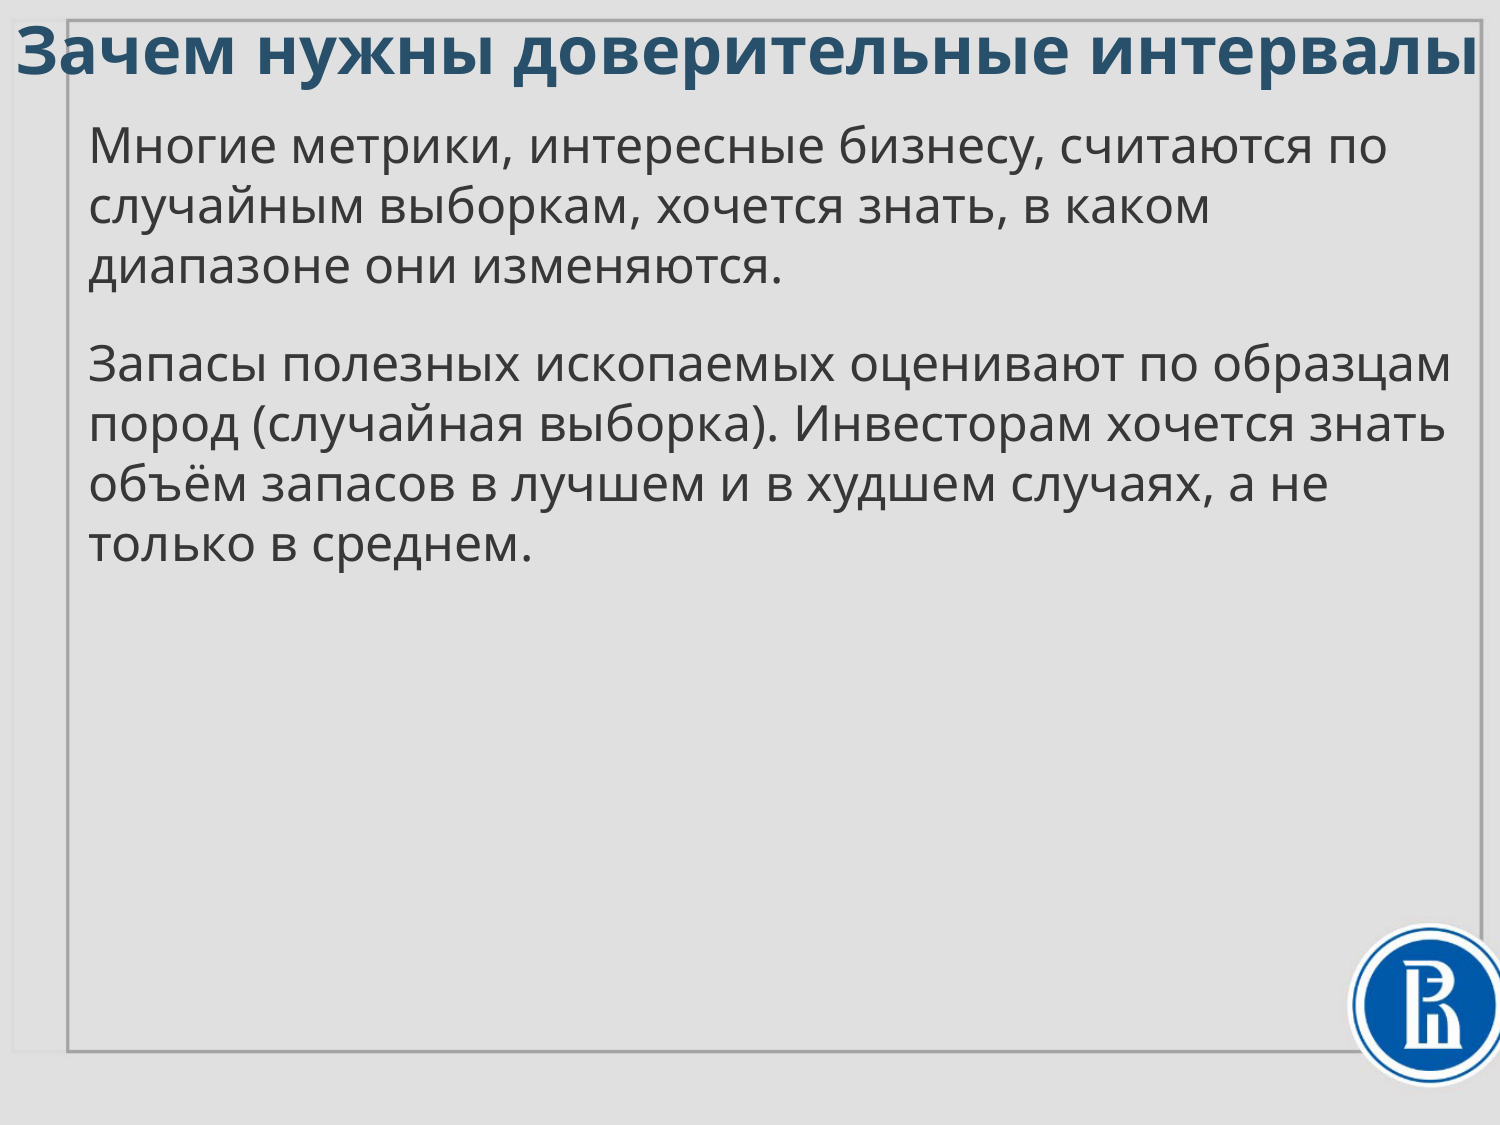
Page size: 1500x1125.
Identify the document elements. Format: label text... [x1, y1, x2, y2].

text_box Многие метрики, интересные бизнесу, считаются по случайным выборкам, хочется знать, в каком диапазоне они изменяются. Запасы полезных ископаемых оценивают по образцам пород (случайная выборка). Инвесторам хочется знать объём запасов в лучшем и в худшем случаях, а не только в среднем. [88, 113, 1483, 833]
picture [0, 102, 1500, 1125]
title Зачем нужны доверительные интервалы [0, 0, 1500, 102]
